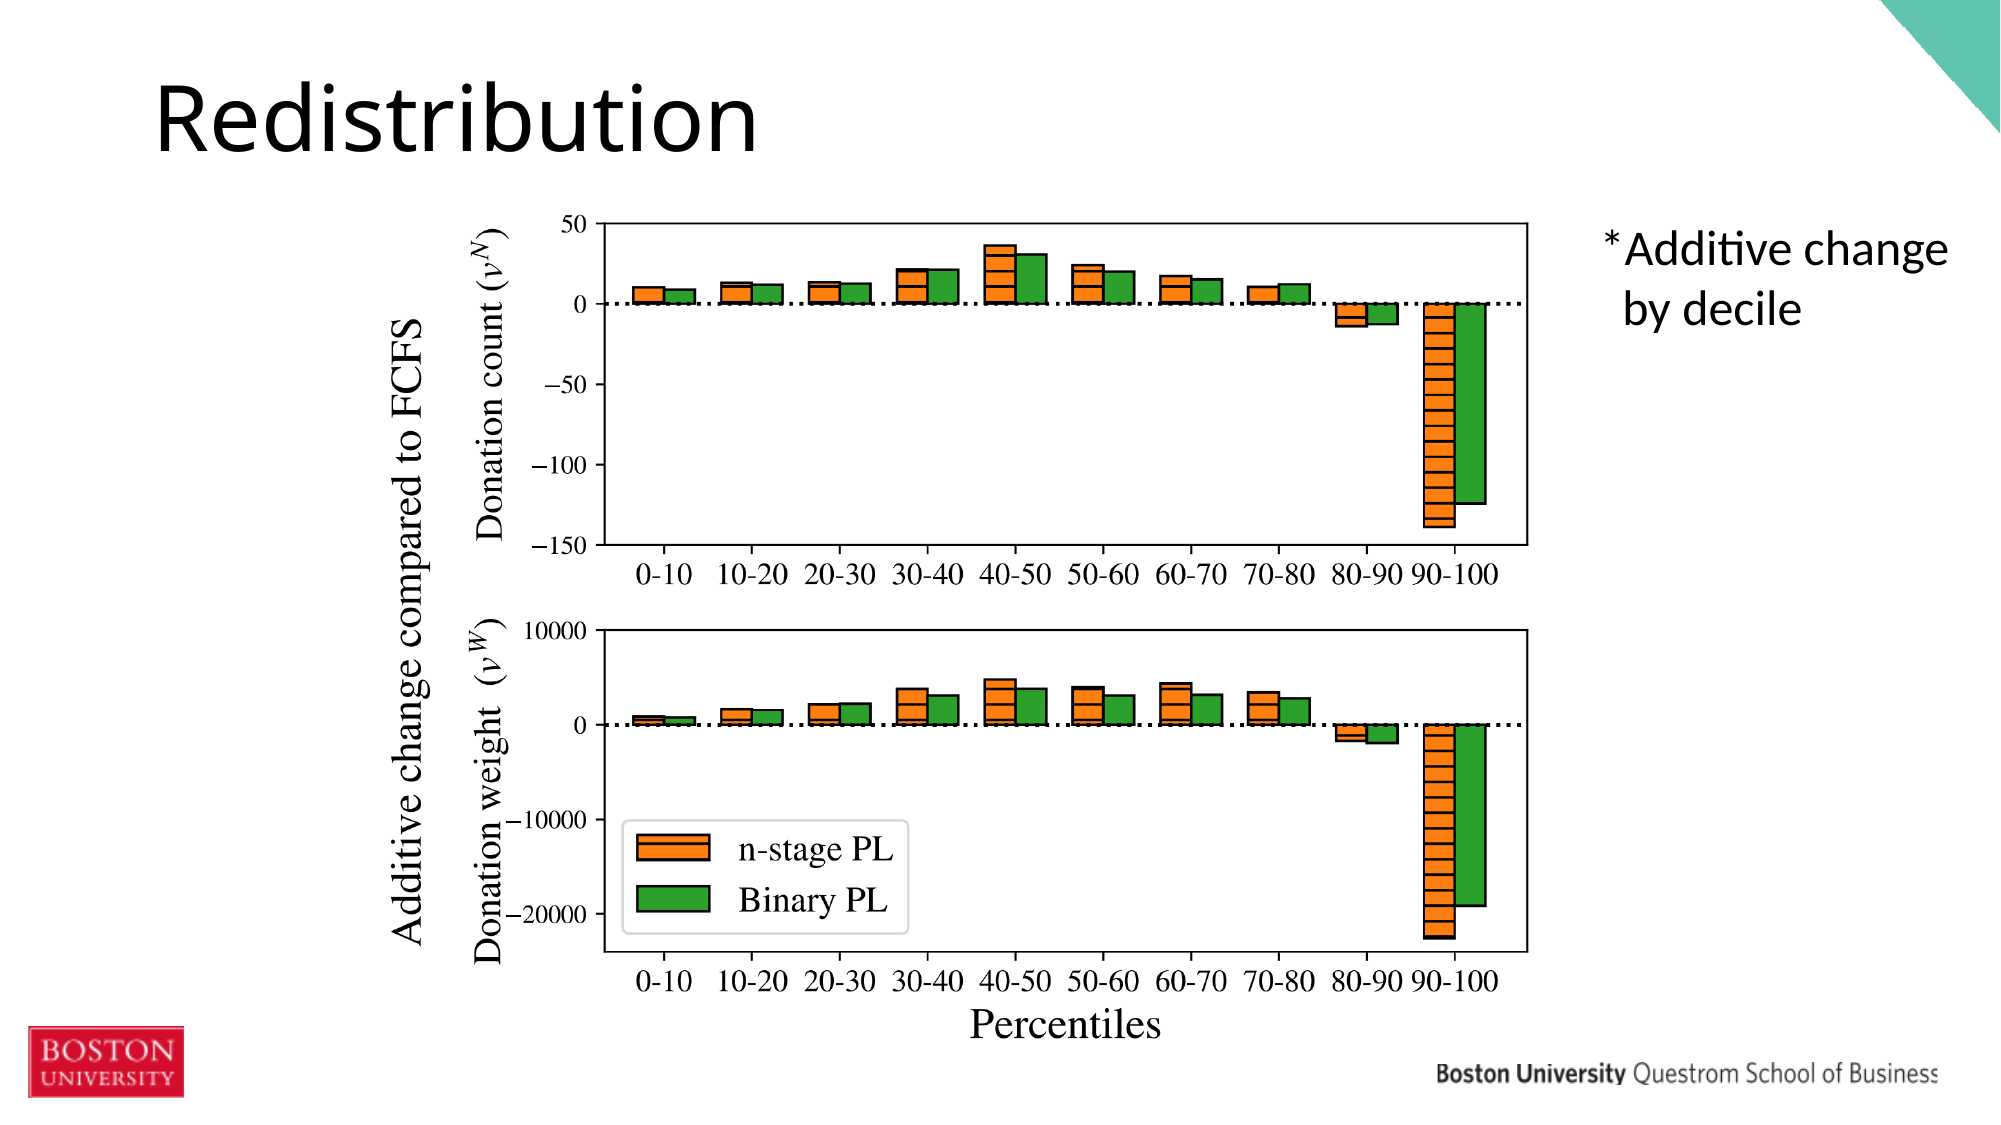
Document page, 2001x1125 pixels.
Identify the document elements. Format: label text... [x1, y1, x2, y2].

picture [353, 183, 1583, 1064]
text_box *Additive change by decile [1584, 207, 1976, 343]
title Redistribution [137, 59, 1863, 185]
picture [1821, 0, 2001, 159]
